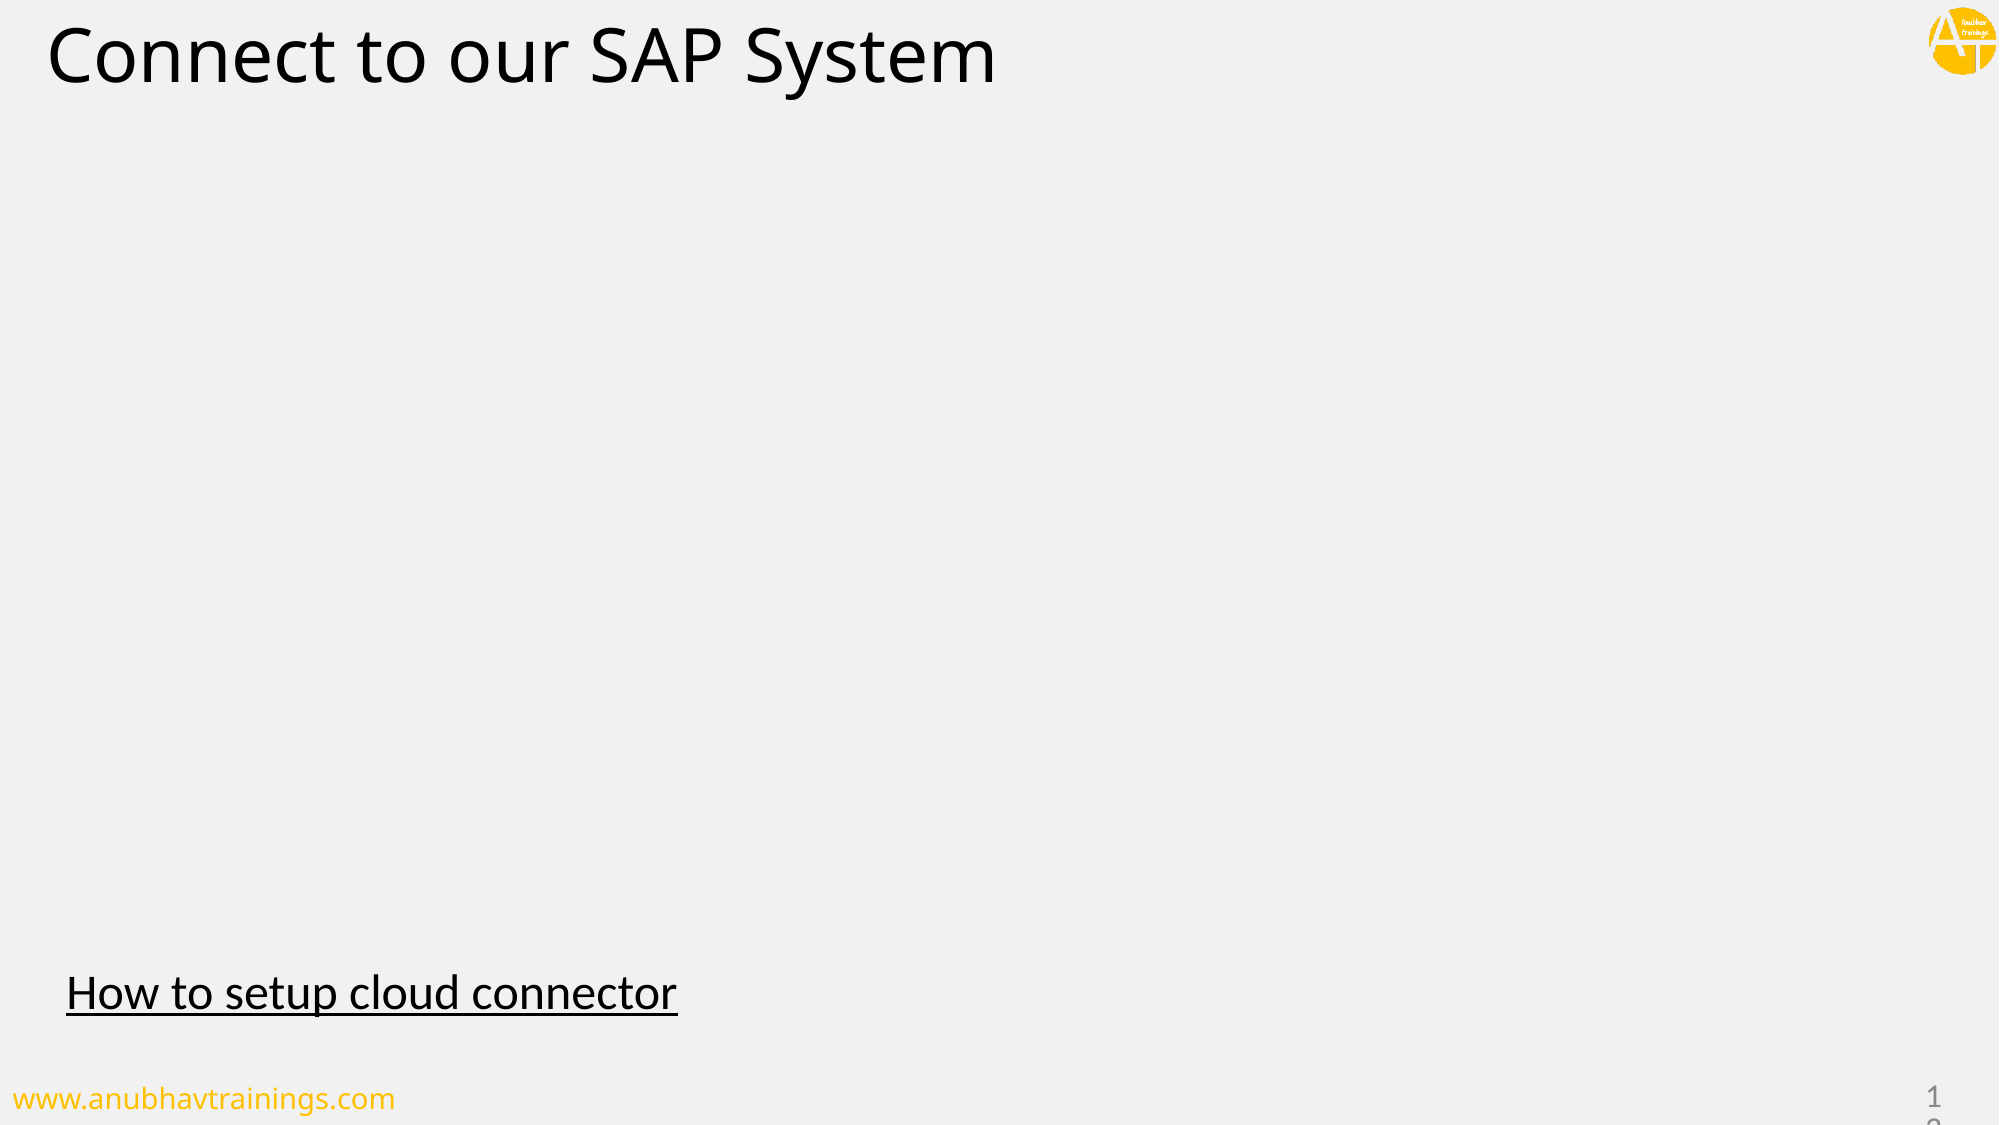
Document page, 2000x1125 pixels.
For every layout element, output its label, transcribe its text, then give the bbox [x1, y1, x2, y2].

text_box Connect to our SAP System [31, 0, 1874, 105]
slide_number 132 [1909, 1082, 1946, 1106]
text_box How to setup cloud connector [51, 952, 946, 1028]
picture [1922, 3, 2000, 80]
text_box www.anubhavtrainings.com [0, 1072, 425, 1123]
